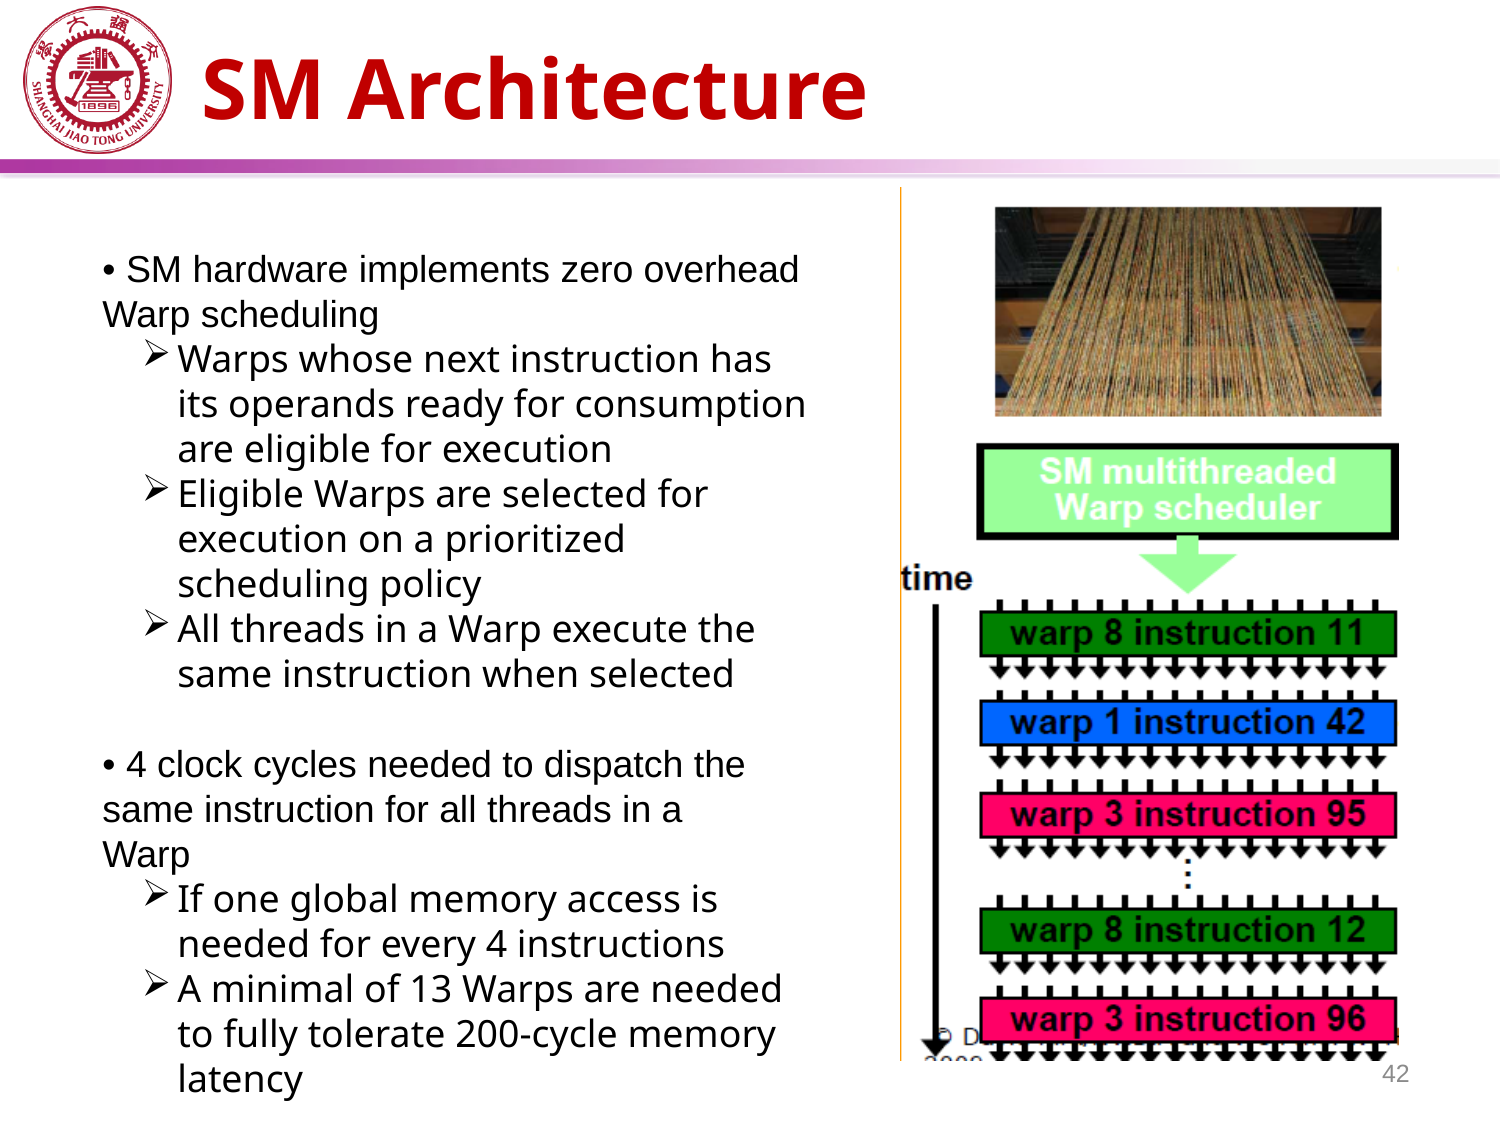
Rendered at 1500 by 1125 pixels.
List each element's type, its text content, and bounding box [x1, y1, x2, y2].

slide_number 42 [1074, 1042, 1425, 1103]
picture [899, 187, 1399, 1062]
picture [0, 6, 1500, 179]
text_box • SM hardware implements zero overhead Warp scheduling Warps whose next instruction has its operands ready for consumption are eligible for execution Eligible Warps are selected for execution on a prioritized scheduling policy All threads in a Warp execute the same instruction when selected • 4 clock cycles needed to dispatch the same instruction for all threads in a Warp If one global memory access is needed for every 4 instructions A minimal of 13 Warps are needed to fully tolerate 200-cycle memory latency [87, 237, 838, 1108]
title SM Architecture [186, 0, 1472, 172]
